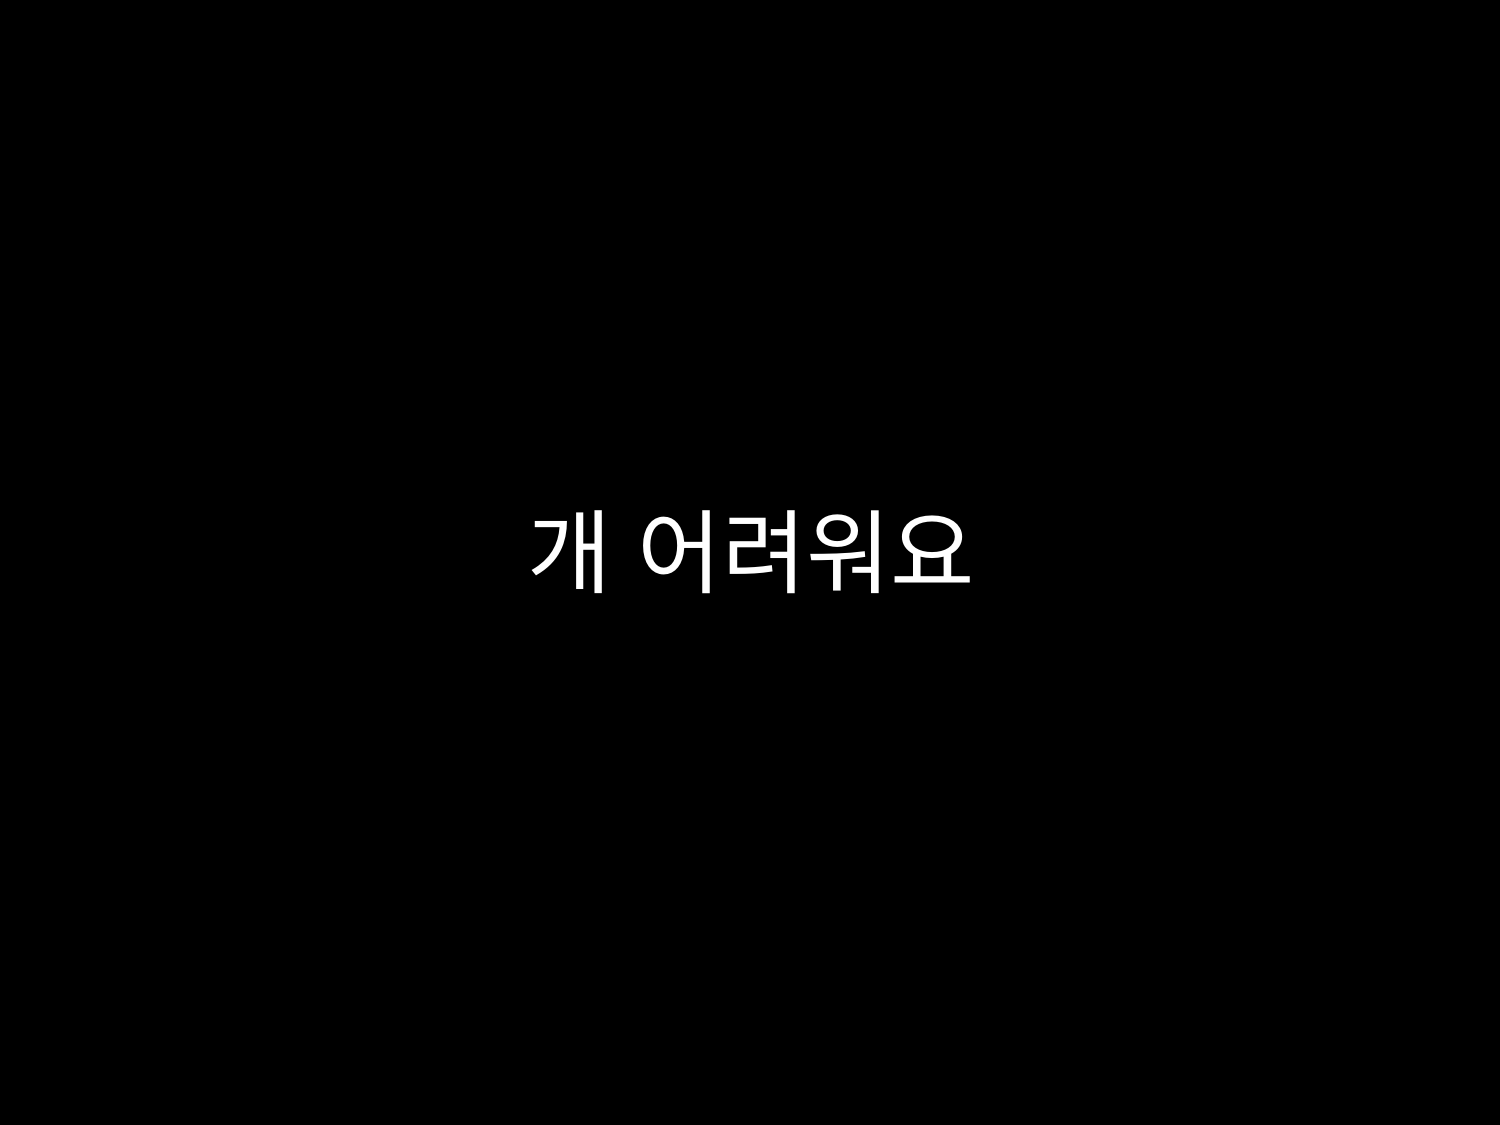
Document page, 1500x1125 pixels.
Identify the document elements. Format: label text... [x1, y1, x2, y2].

title 개 어려워요 [76, 456, 1427, 644]
